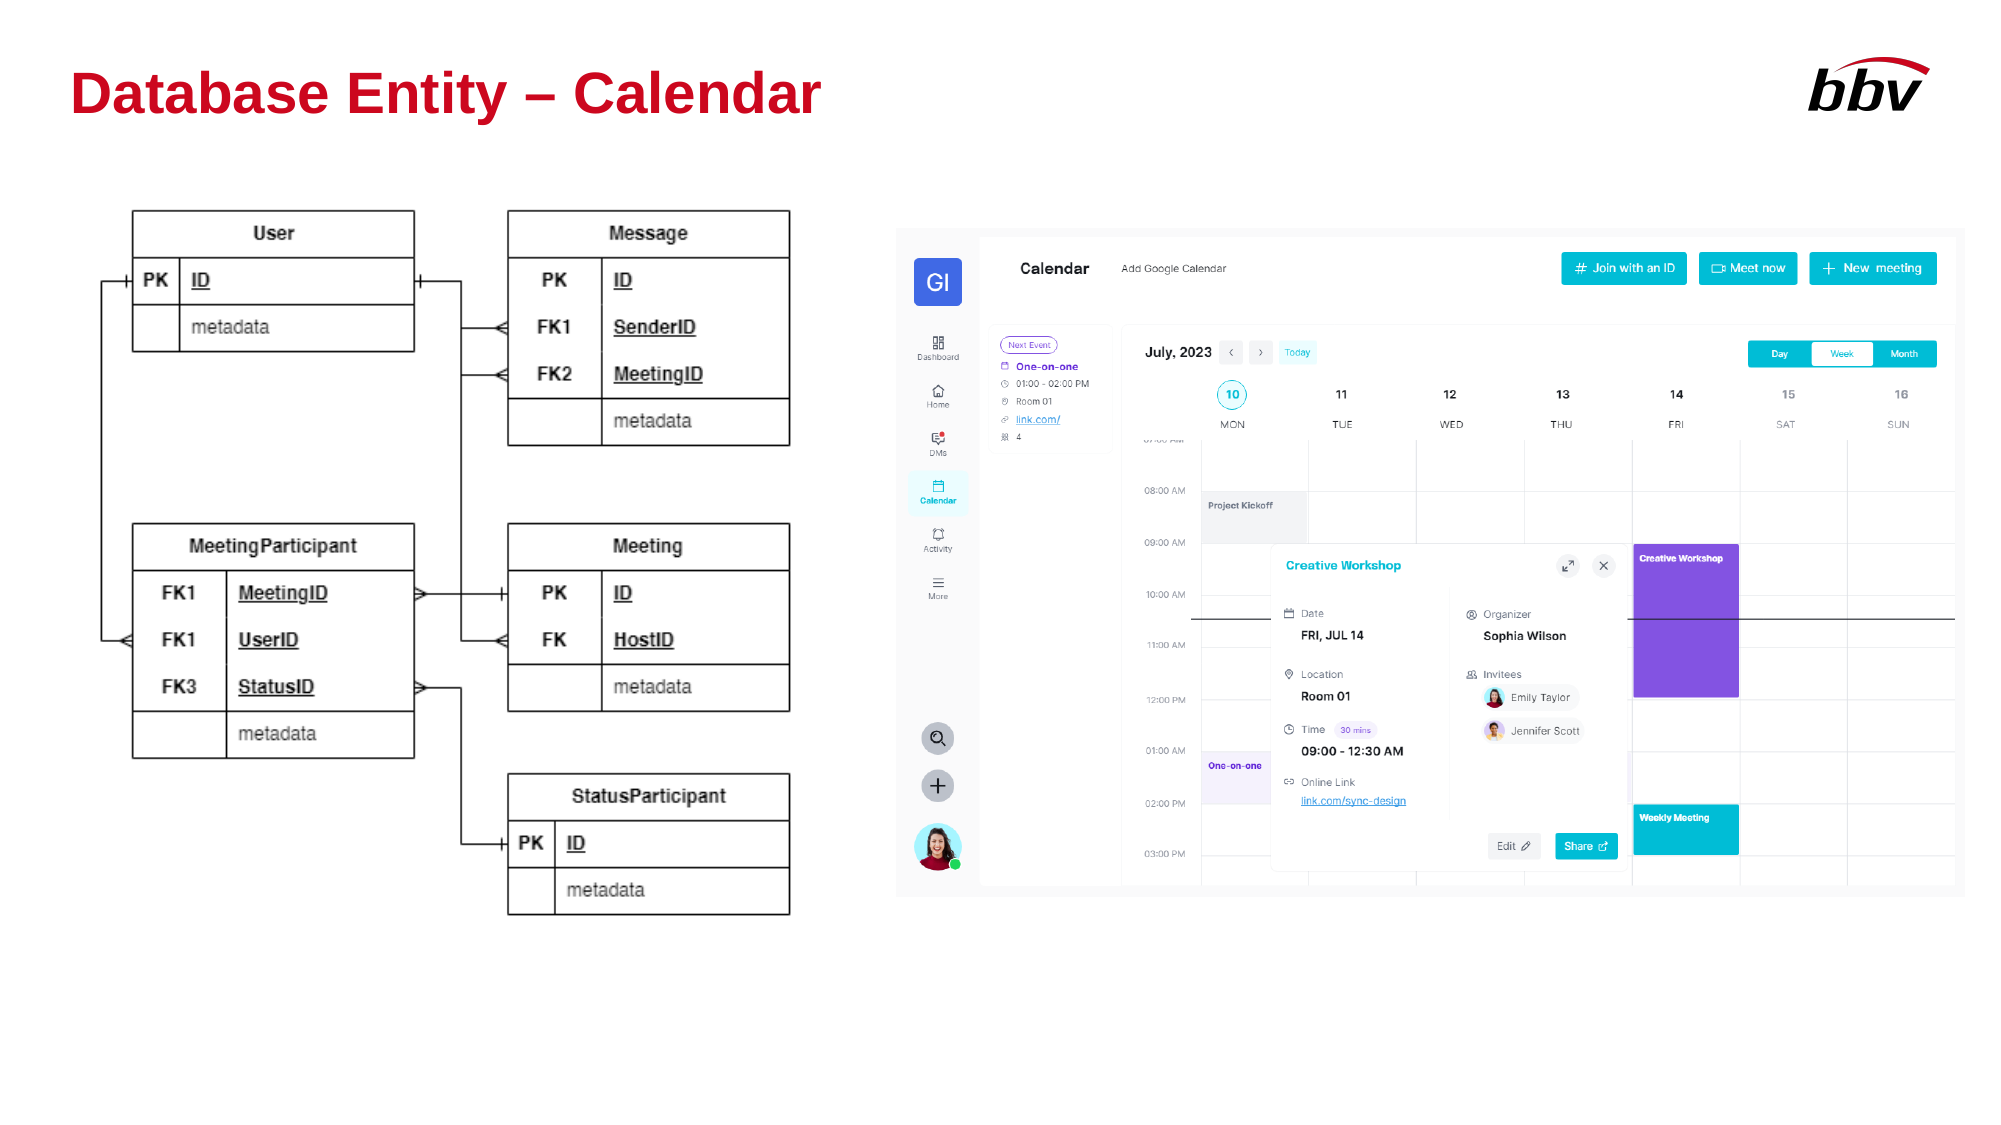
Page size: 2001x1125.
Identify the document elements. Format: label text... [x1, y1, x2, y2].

title Database Entity – Calendar [70, 0, 1666, 181]
picture [896, 228, 1965, 897]
picture [85, 194, 812, 931]
picture [1808, 57, 1930, 111]
